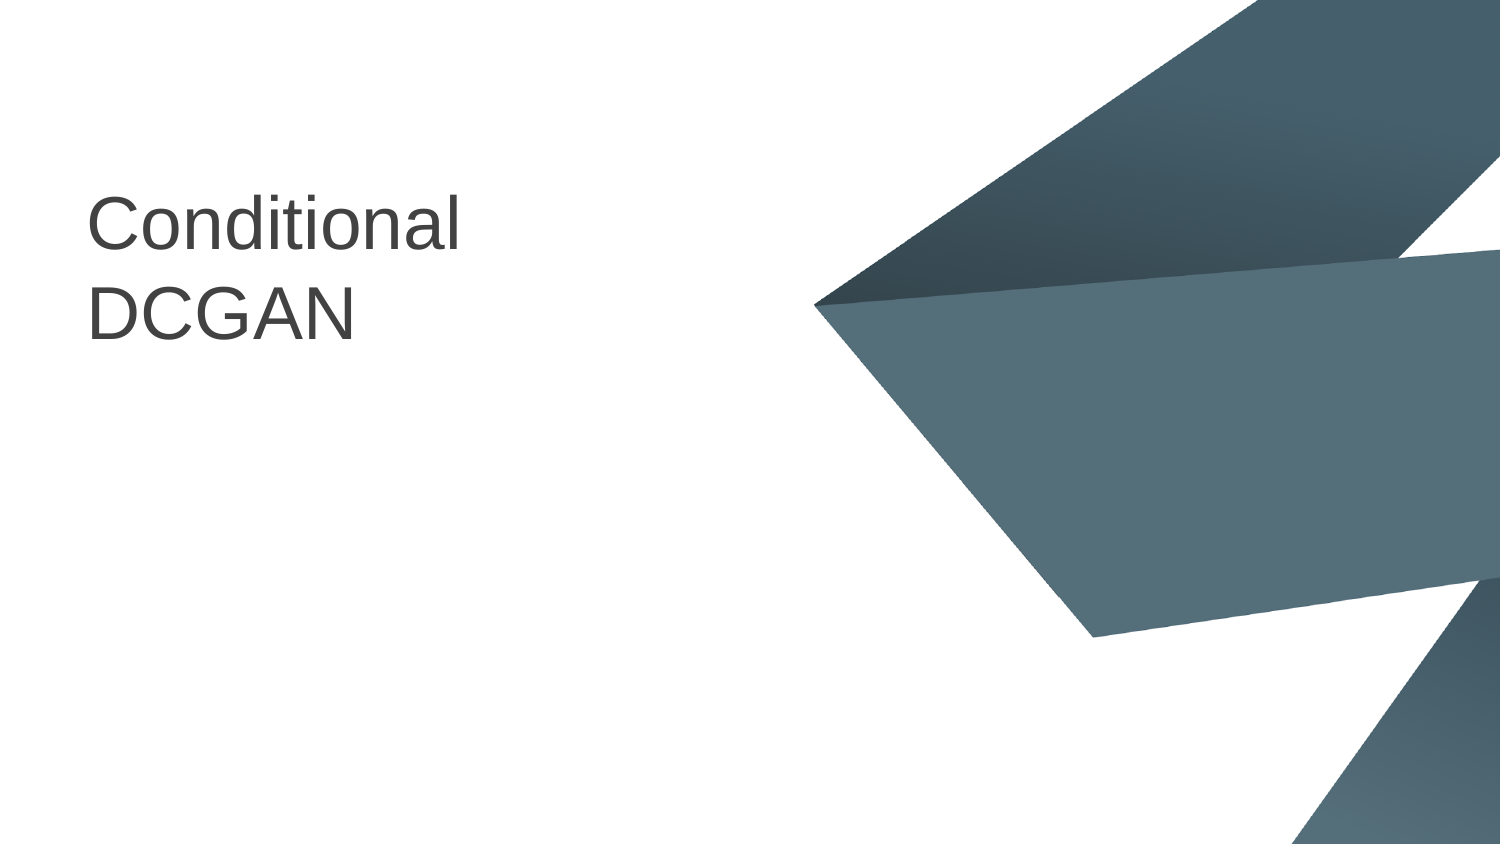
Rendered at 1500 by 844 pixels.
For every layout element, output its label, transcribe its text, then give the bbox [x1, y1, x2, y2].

title Conditional DCGAN [71, 139, 778, 460]
picture [0, 0, 1500, 844]
